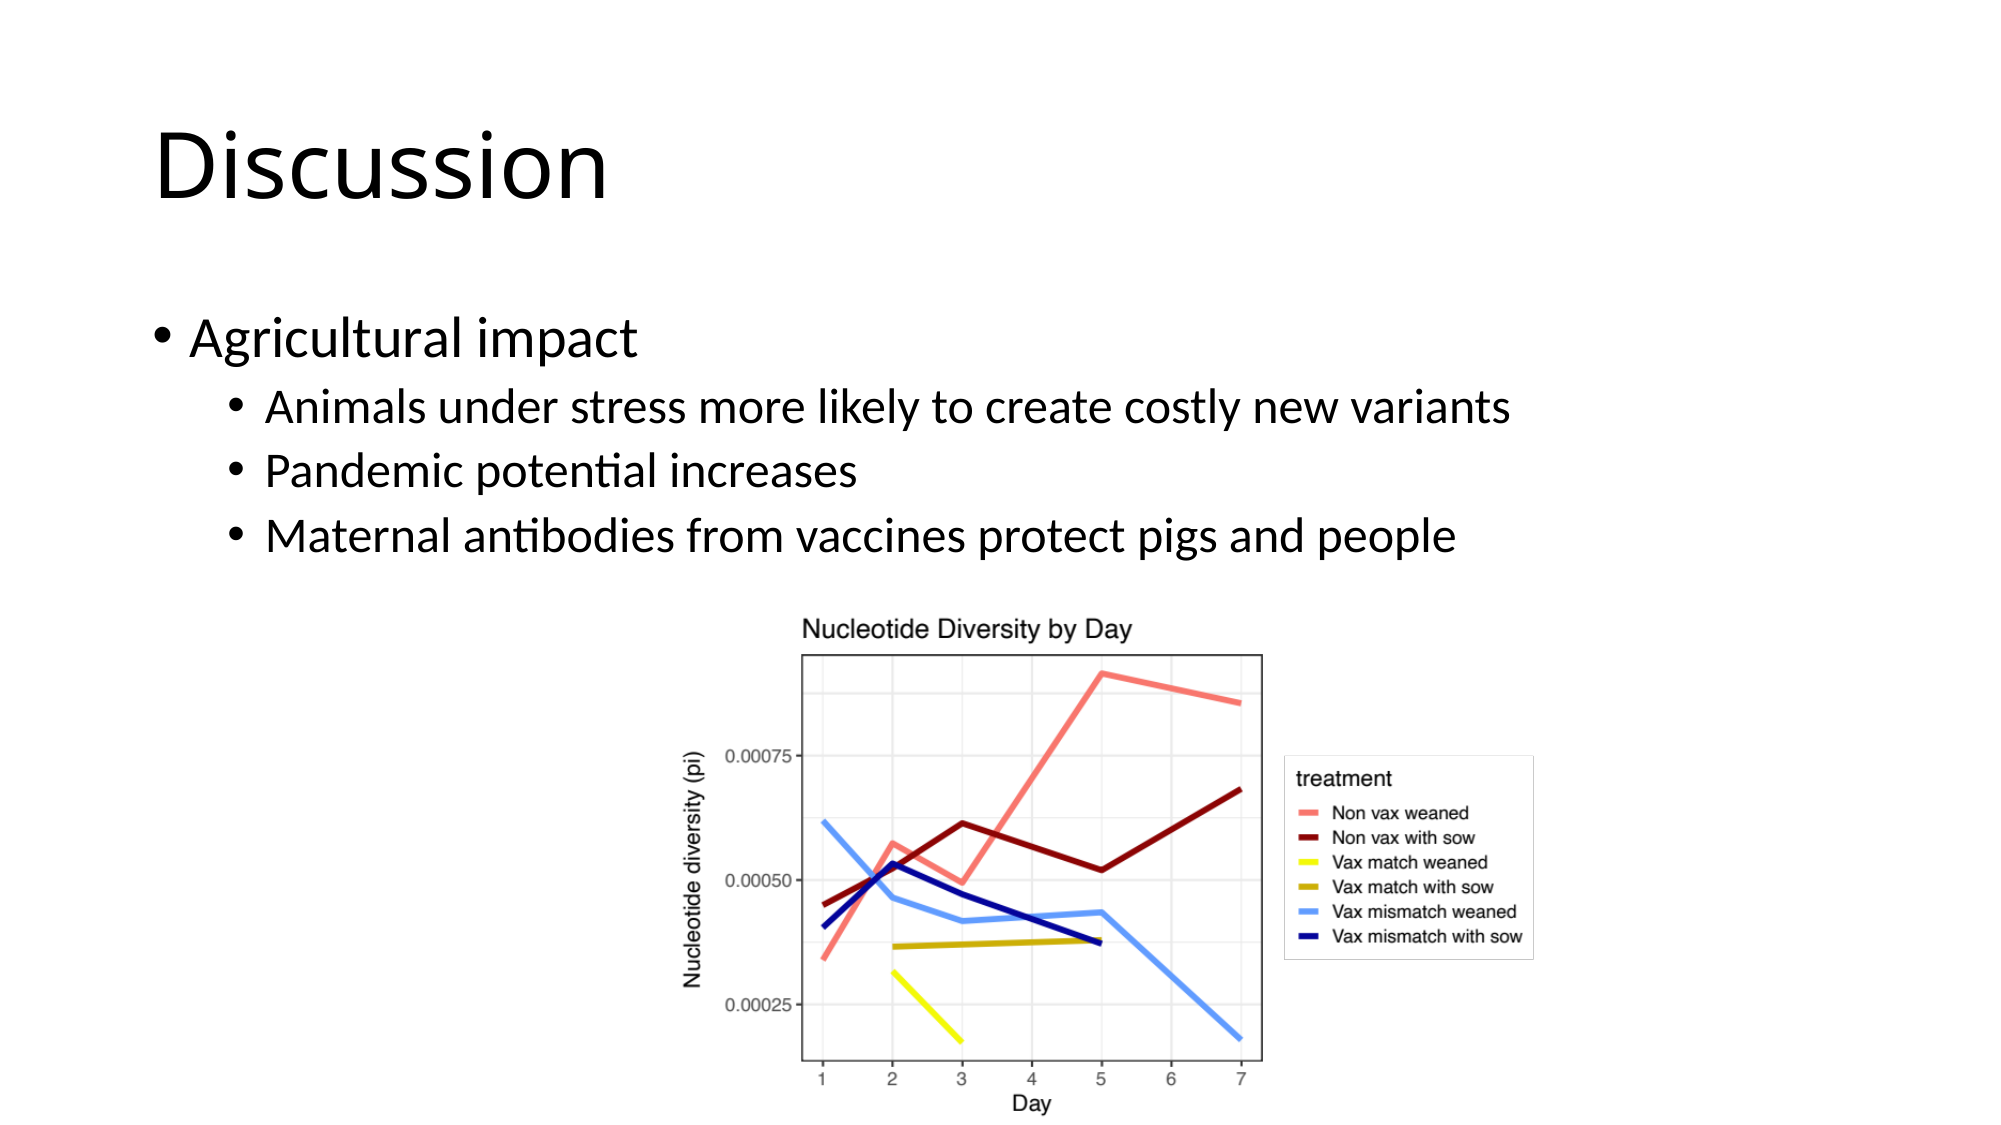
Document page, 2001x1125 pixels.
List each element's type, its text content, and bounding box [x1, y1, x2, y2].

picture [656, 608, 1542, 1125]
list Agricultural impact Animals under stress more likely to create costly new variants Pandemic potential increases Maternal antibodies from vaccines protect pigs and people [137, 299, 1863, 1014]
title Discussion [137, 59, 1863, 278]
